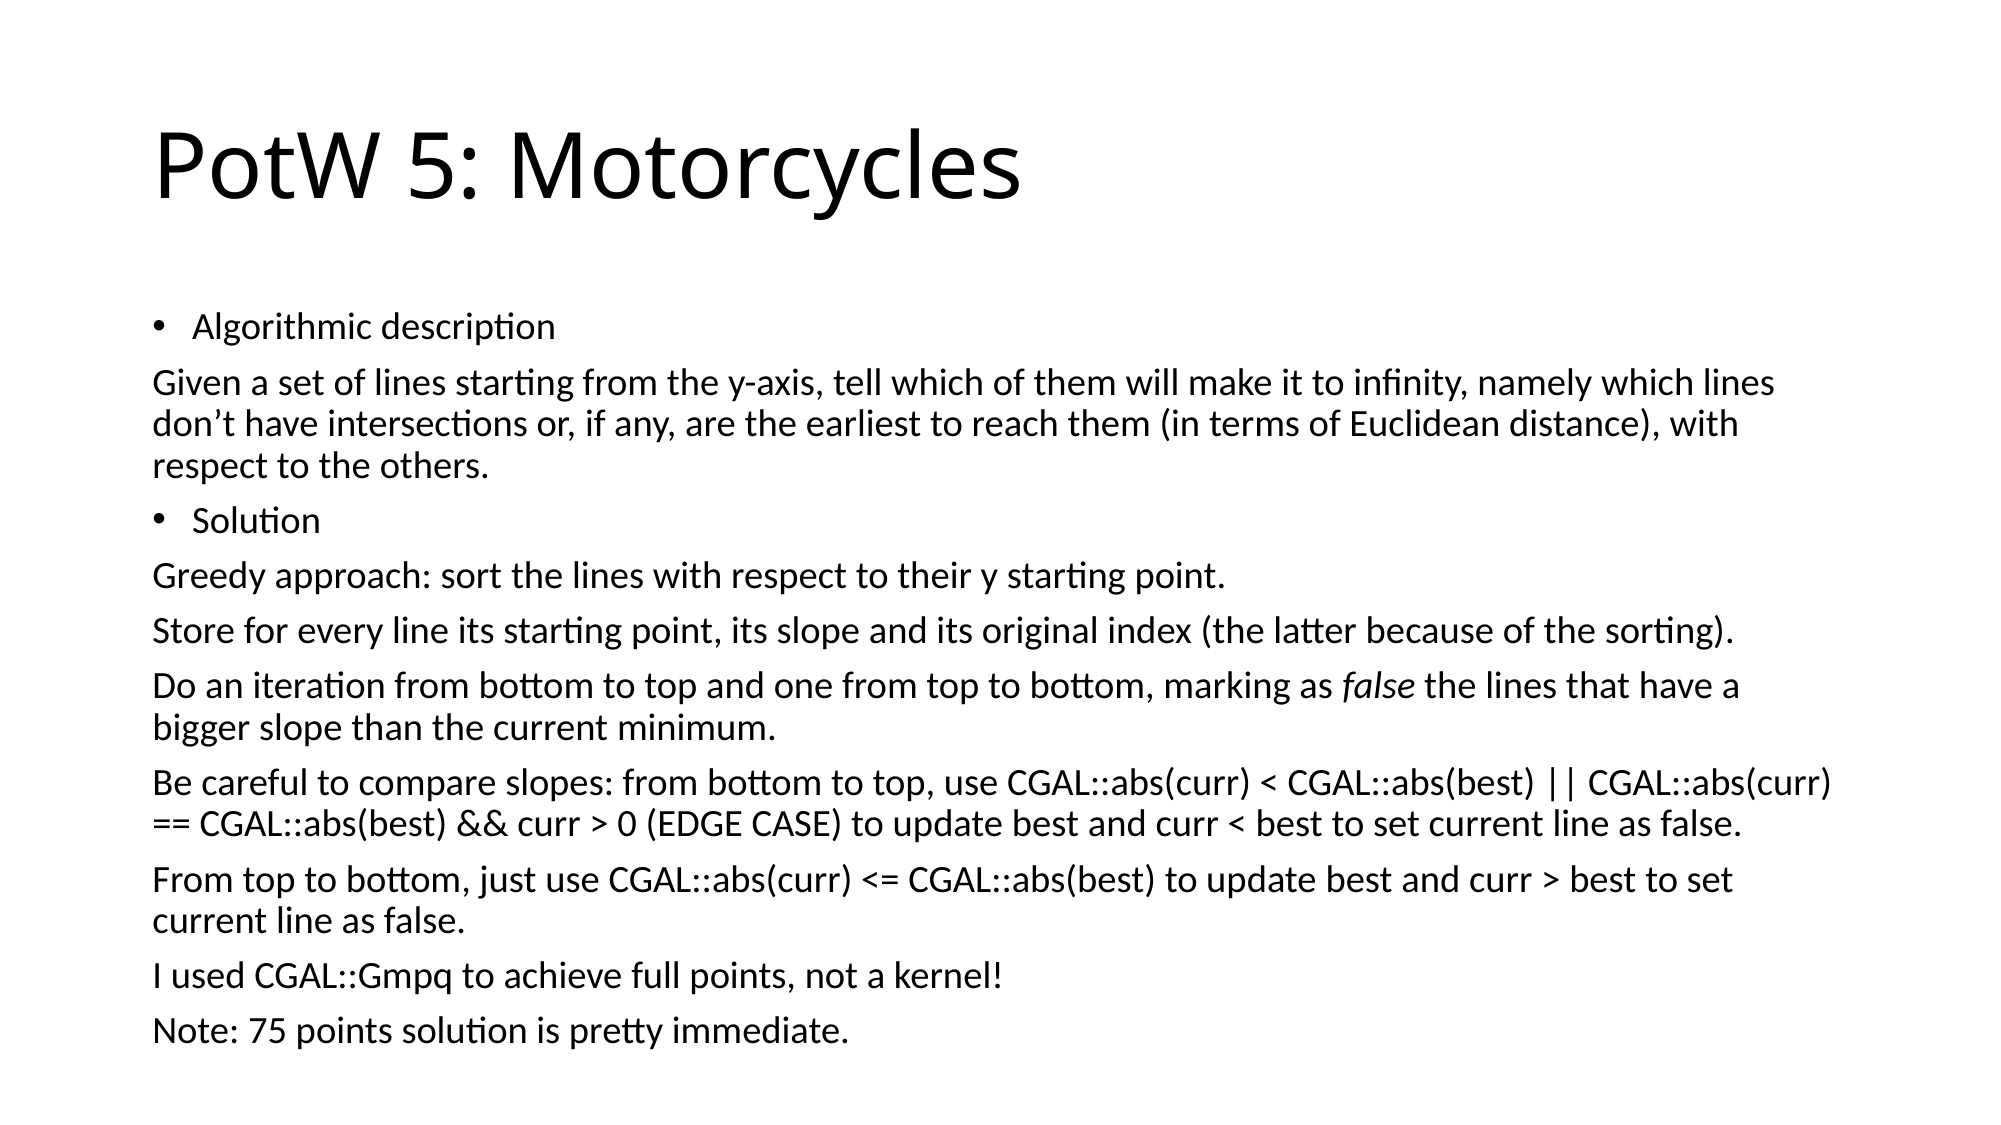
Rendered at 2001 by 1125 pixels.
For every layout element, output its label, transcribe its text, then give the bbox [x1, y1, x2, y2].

list Algorithmic description Given a set of lines starting from the y-axis, tell which of them will make it to infinity, namely which lines don’t have intersections or, if any, are the earliest to reach them (in terms of Euclidean distance), with respect to the others. Solution Greedy approach: sort the lines with respect to their y starting point. Store for every line its starting point, its slope and its original index (the latter because of the sorting). Do an iteration from bottom to top and one from top to bottom, marking as false the lines that have a bigger slope than the current minimum. Be careful to compare slopes: from bottom to top, use CGAL::abs(curr) < CGAL::abs(best) || CGAL::abs(curr) == CGAL::abs(best) && curr > 0 (EDGE CASE) to update best and curr < best to set current line as false. From top to bottom, just use CGAL::abs(curr) <= CGAL::abs(best) to update best and curr > best to set current line as false. I used CGAL::Gmpq to achieve full points, not a kernel! Note: 75 points solution is pretty immediate. [137, 299, 1863, 1066]
title PotW 5: Motorcycles [137, 59, 1863, 278]
